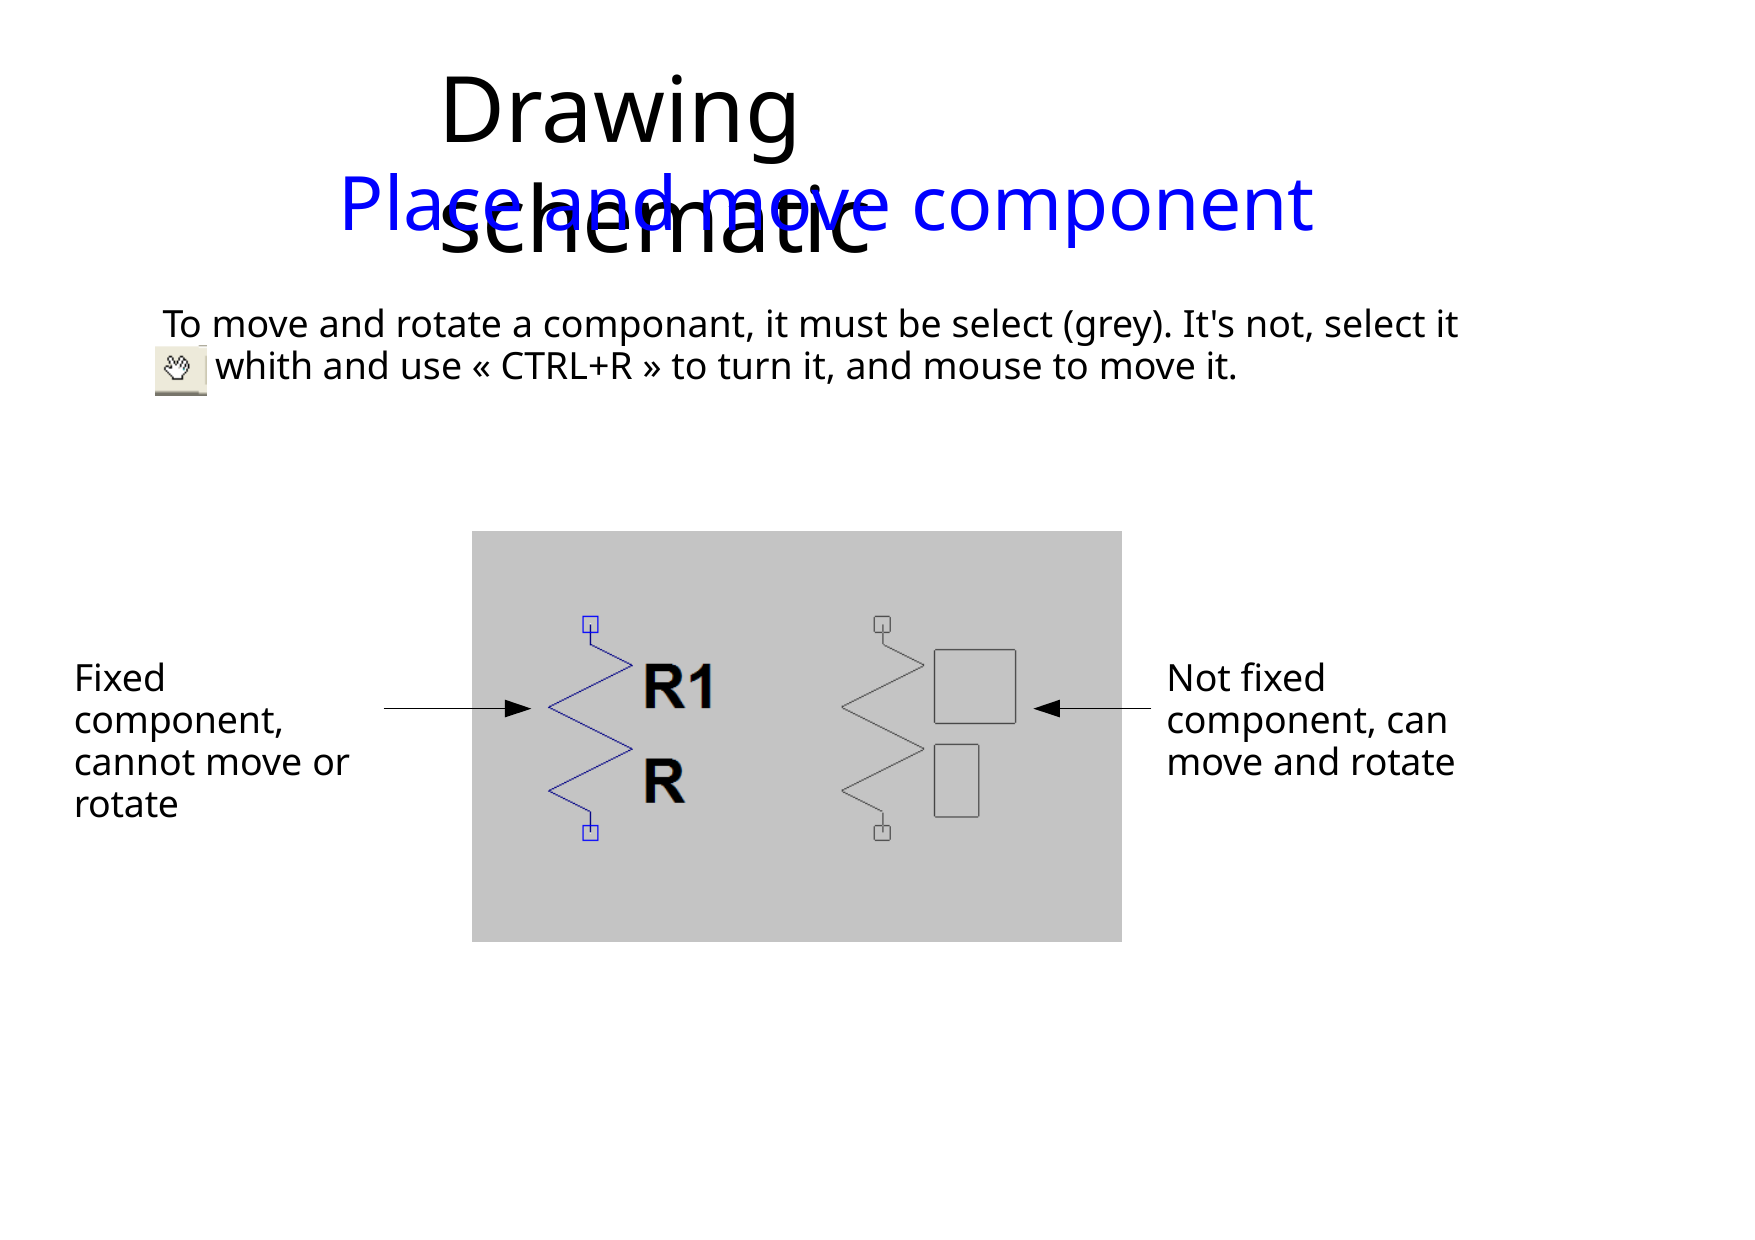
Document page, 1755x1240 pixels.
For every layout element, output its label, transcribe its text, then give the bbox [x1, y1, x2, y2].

text_box Fixed component, cannot move or rotate [71, 651, 374, 826]
text_box Place and move component To move and rotate a componant, it must be select (grey). It's not, select it whith and use « CTRL+R » to turn it, and mouse to move it. [160, 153, 1488, 387]
title Drawing schematic [436, 48, 1217, 153]
picture [154, 345, 207, 396]
text_box Not fixed component, can move and rotate [1164, 651, 1522, 784]
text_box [383, 531, 1152, 942]
